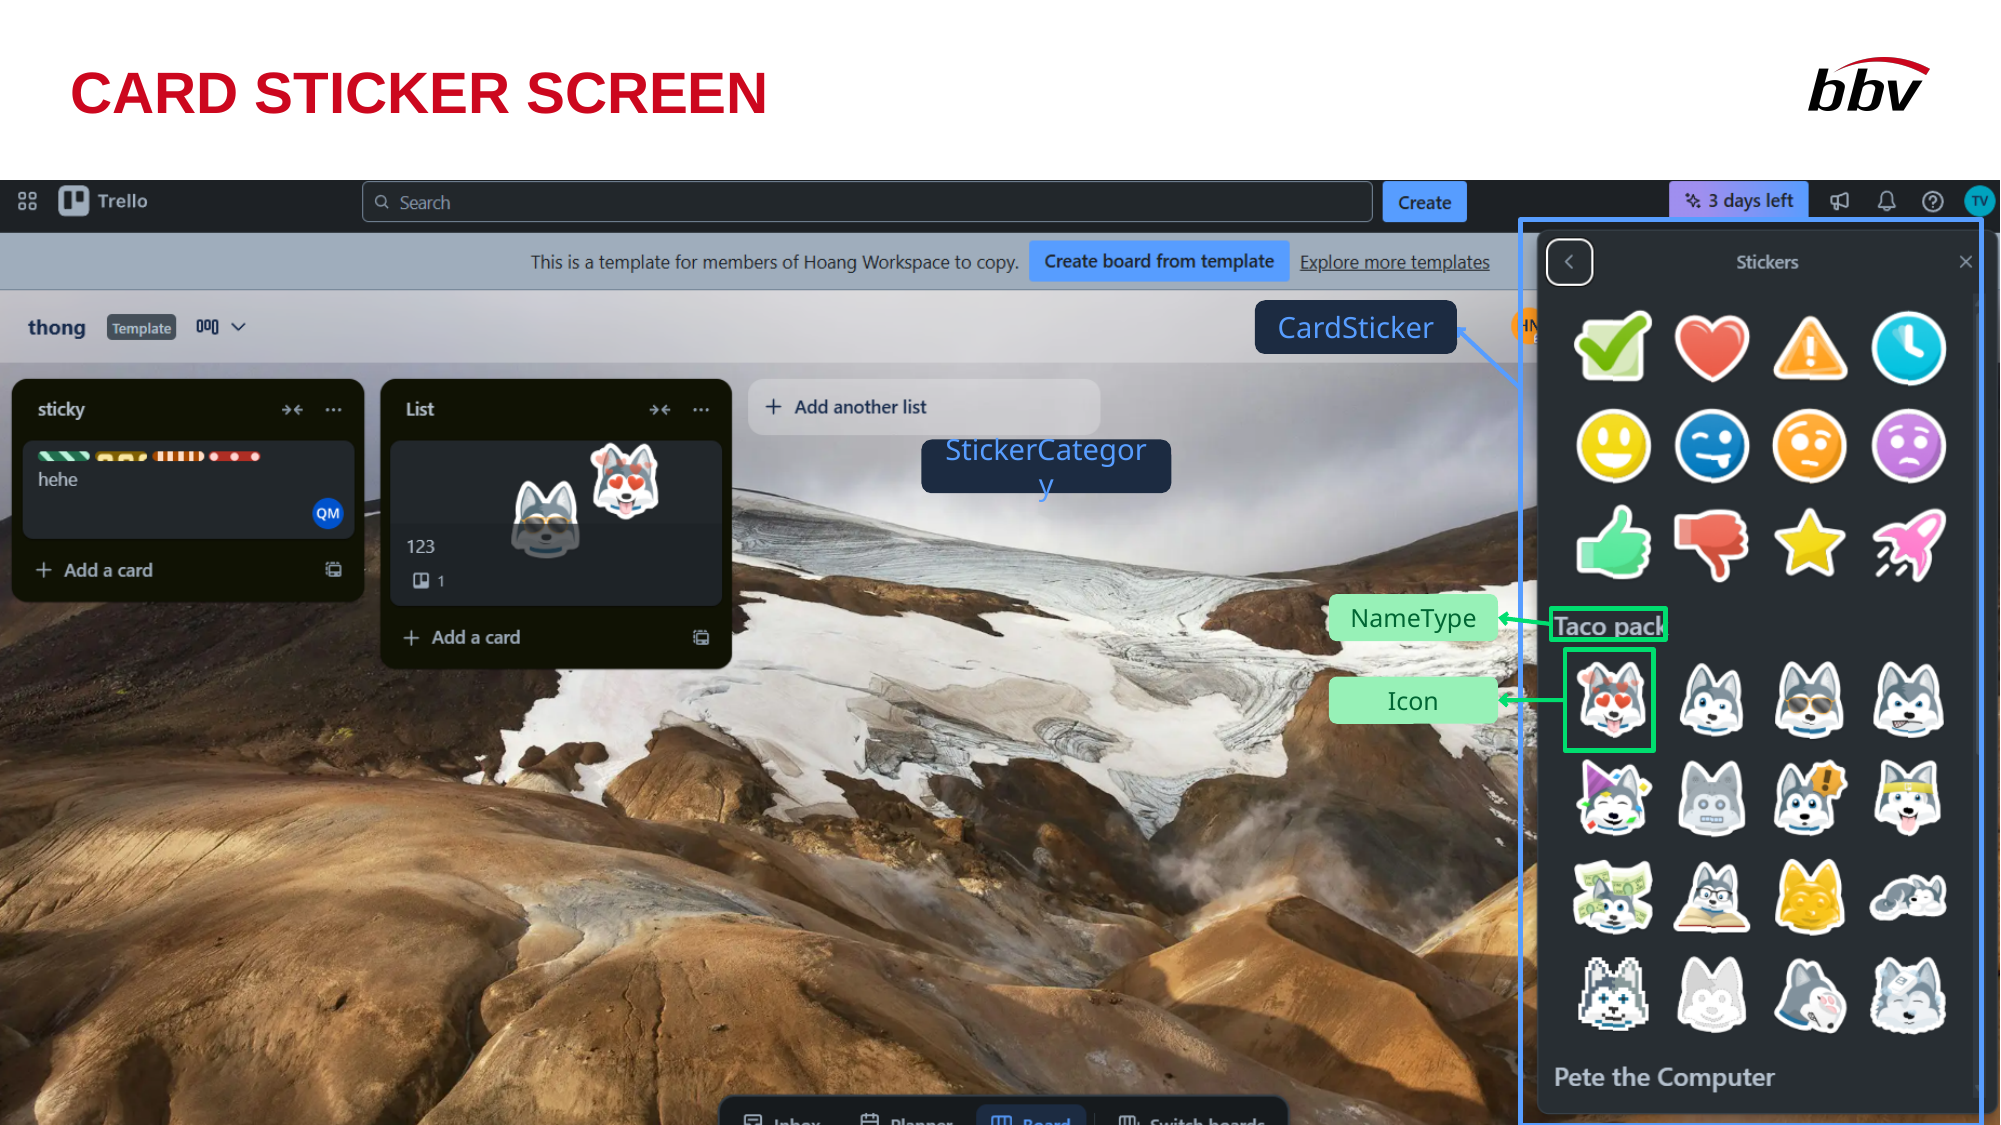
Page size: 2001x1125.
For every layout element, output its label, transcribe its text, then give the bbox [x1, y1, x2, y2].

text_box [1328, 593, 1666, 642]
picture [1808, 57, 1930, 111]
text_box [1328, 650, 1654, 751]
title CARD STICKER SCREEN [70, 0, 1666, 176]
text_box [1256, 219, 1982, 1125]
picture [0, 179, 2000, 1125]
